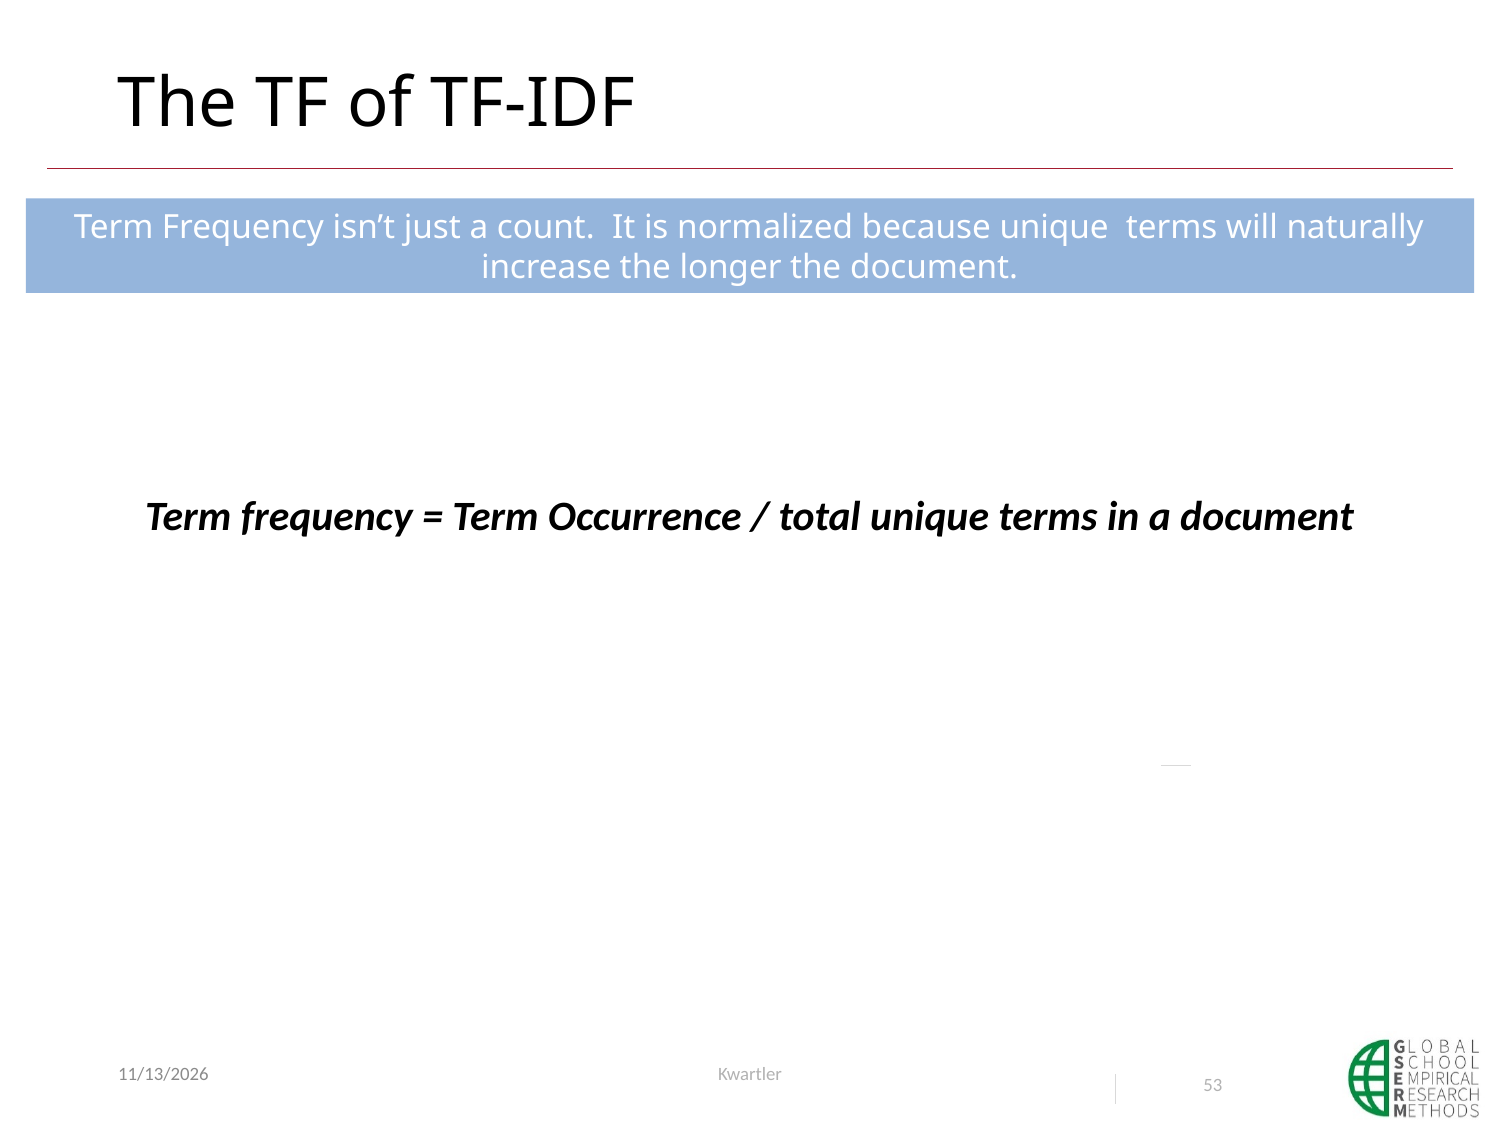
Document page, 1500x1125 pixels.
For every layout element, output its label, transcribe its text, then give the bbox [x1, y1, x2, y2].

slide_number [103, 1042, 441, 1103]
picture [1342, 1031, 1500, 1120]
text_box Term frequency = Term Occurrence / total unique terms in a document [130, 481, 1370, 546]
slide_number 53 [1188, 1042, 1330, 1103]
footer Kwartler [496, 1042, 1004, 1103]
text_box Term Frequency isn’t just a count. It is normalized because unique terms will naturally increase the longer the document. [25, 198, 1475, 293]
title The TF of TF-IDF [103, 59, 1397, 157]
